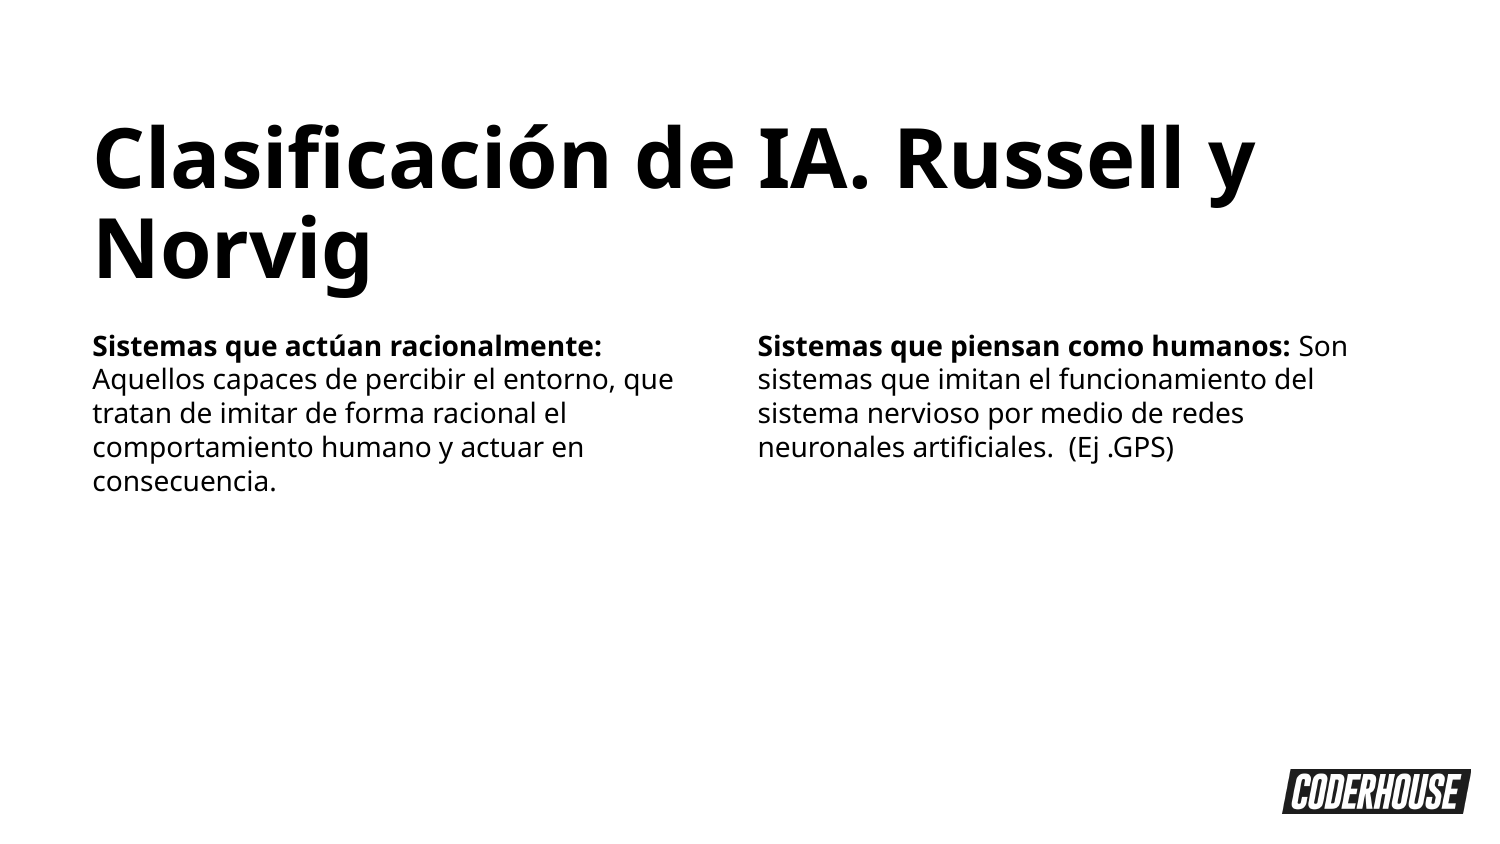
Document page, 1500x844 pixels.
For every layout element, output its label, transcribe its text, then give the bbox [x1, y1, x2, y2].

picture [1281, 769, 1471, 814]
text_box Sistemas que piensan como humanos: Son sistemas que imitan el funcionamiento del sistema nervioso por medio de redes neuronales artificiales. (Ej .GPS) [742, 312, 1372, 512]
text_box Clasificación de IA. Russell y Norvig [77, 101, 1414, 402]
text_box Sistemas que actúan racionalmente: Aquellos capaces de percibir el entorno, que tratan de imitar de forma racional el comportamiento humano y actuar en consecuencia. [77, 312, 707, 512]
